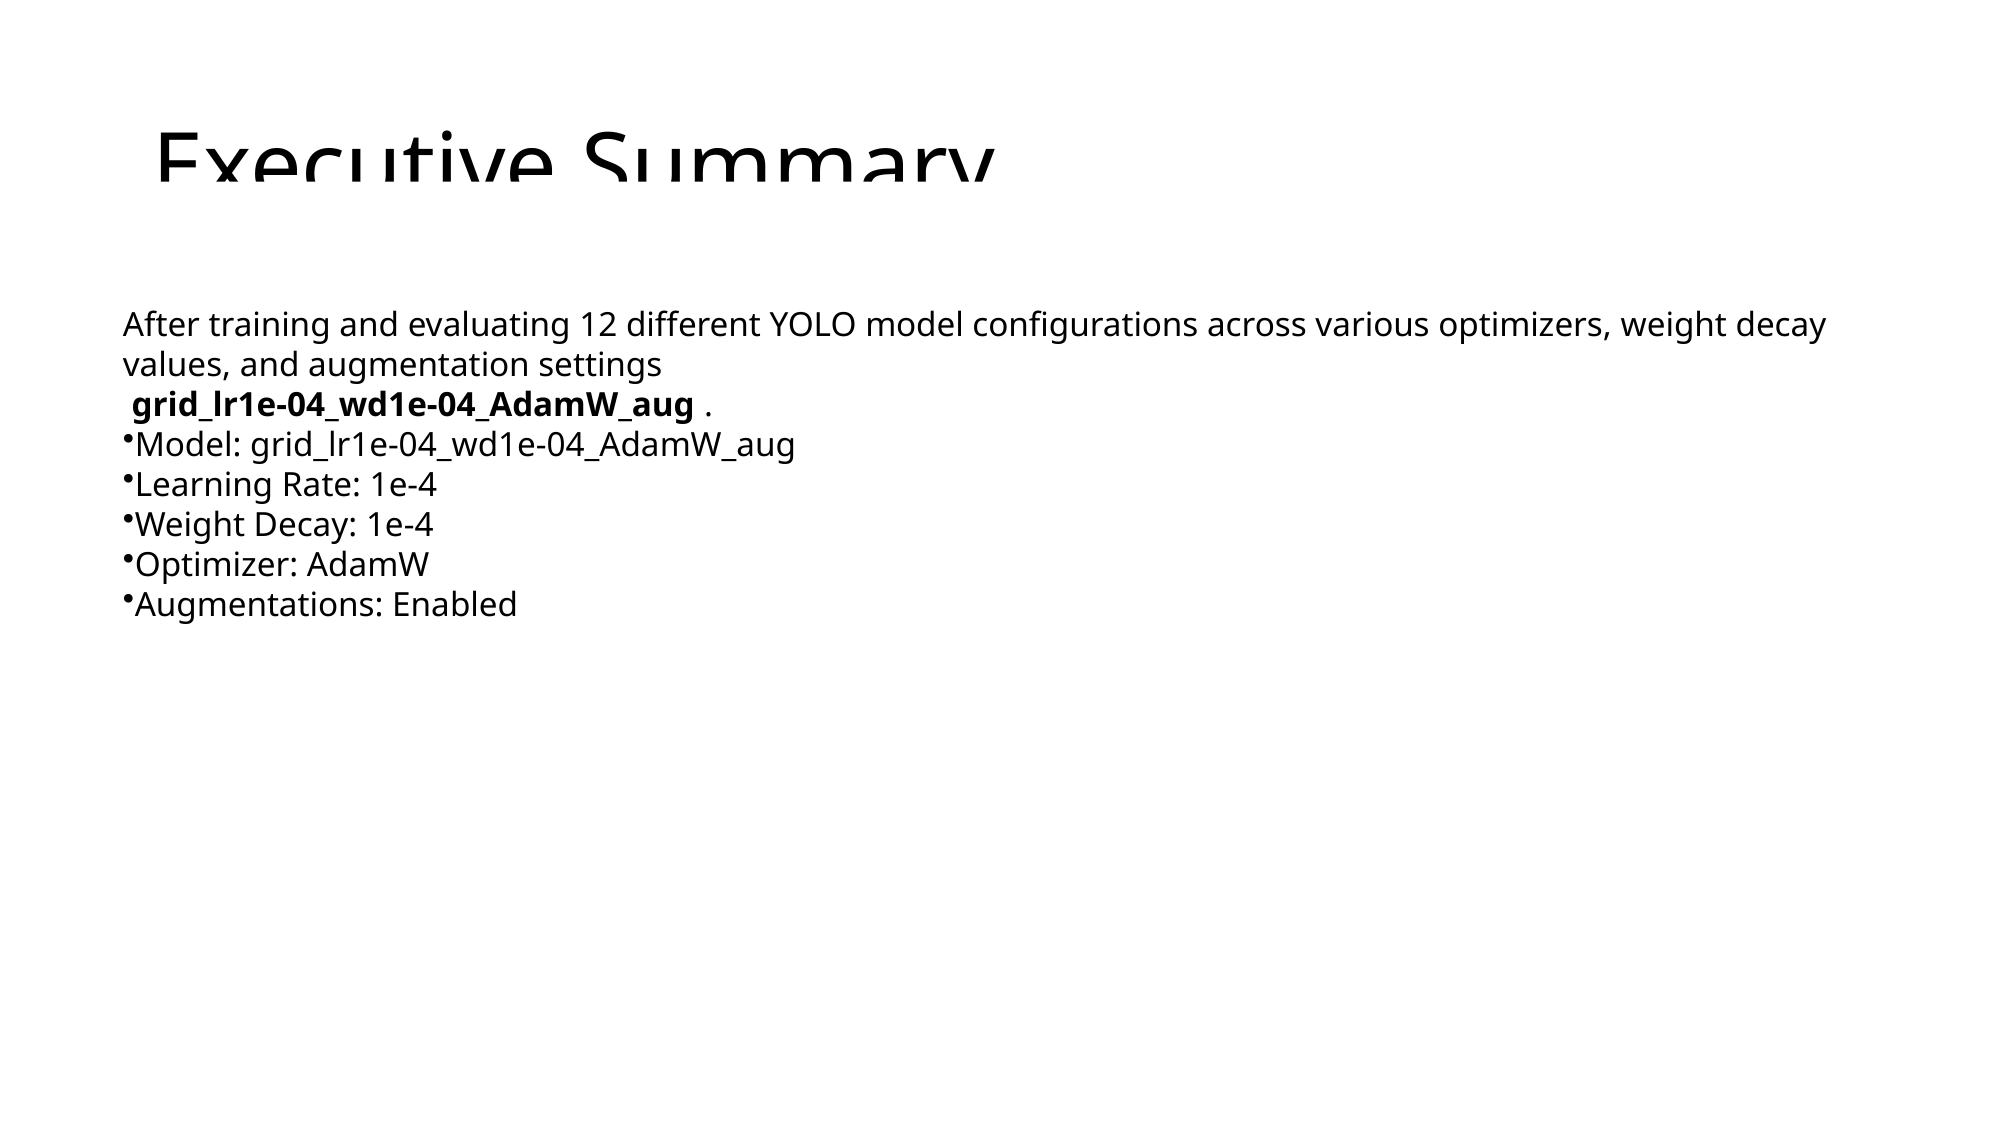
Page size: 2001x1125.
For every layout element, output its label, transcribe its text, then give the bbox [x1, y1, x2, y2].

list After training and evaluating 12 different YOLO model configurations across various optimizers, weight decay values, and augmentation settings grid_lr1e-04_wd1e-04_AdamW_aug . Model: grid_lr1e-04_wd1e-04_AdamW_aug Learning Rate: 1e-4 Weight Decay: 1e-4 Optimizer: AdamW Augmentations: Enabled [108, 181, 1892, 853]
title Executive Summary [137, 59, 1863, 181]
